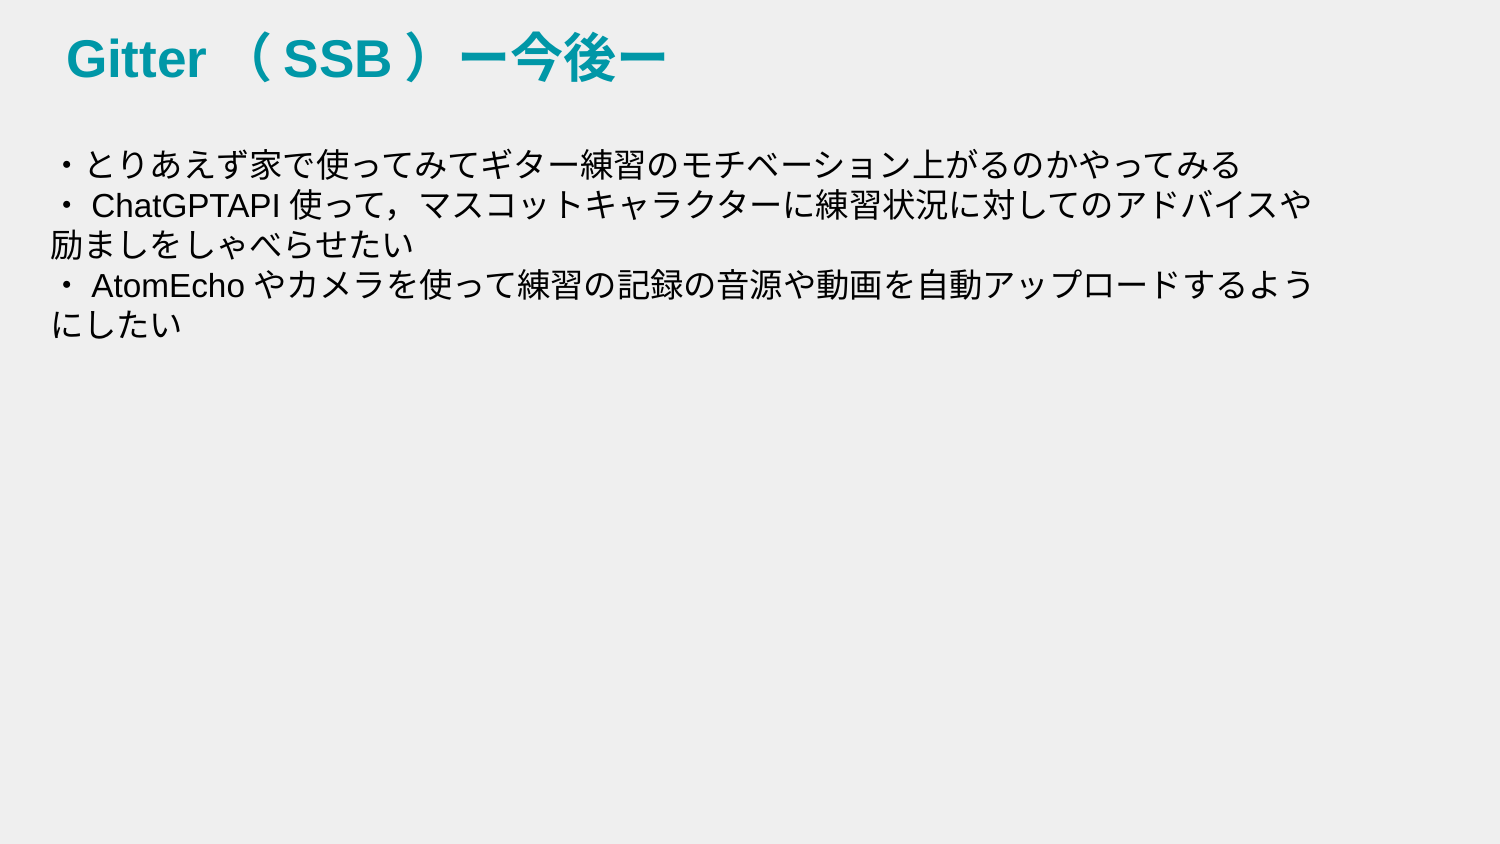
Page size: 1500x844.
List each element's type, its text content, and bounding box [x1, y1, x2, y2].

title Gitter（SSB）ー今後ー [51, 9, 1449, 104]
text_box ・とりあえず家で使ってみてギター練習のモチベーション上がるのかやってみる ・ChatGPTAPI使って，マスコットキャラクターに練習状況に対してのアドバイスや励ましをしゃべらせたい ・AtomEchoやカメラを使って練習の記録の音源や動画を自動アップロードするようにしたい [35, 129, 1352, 359]
